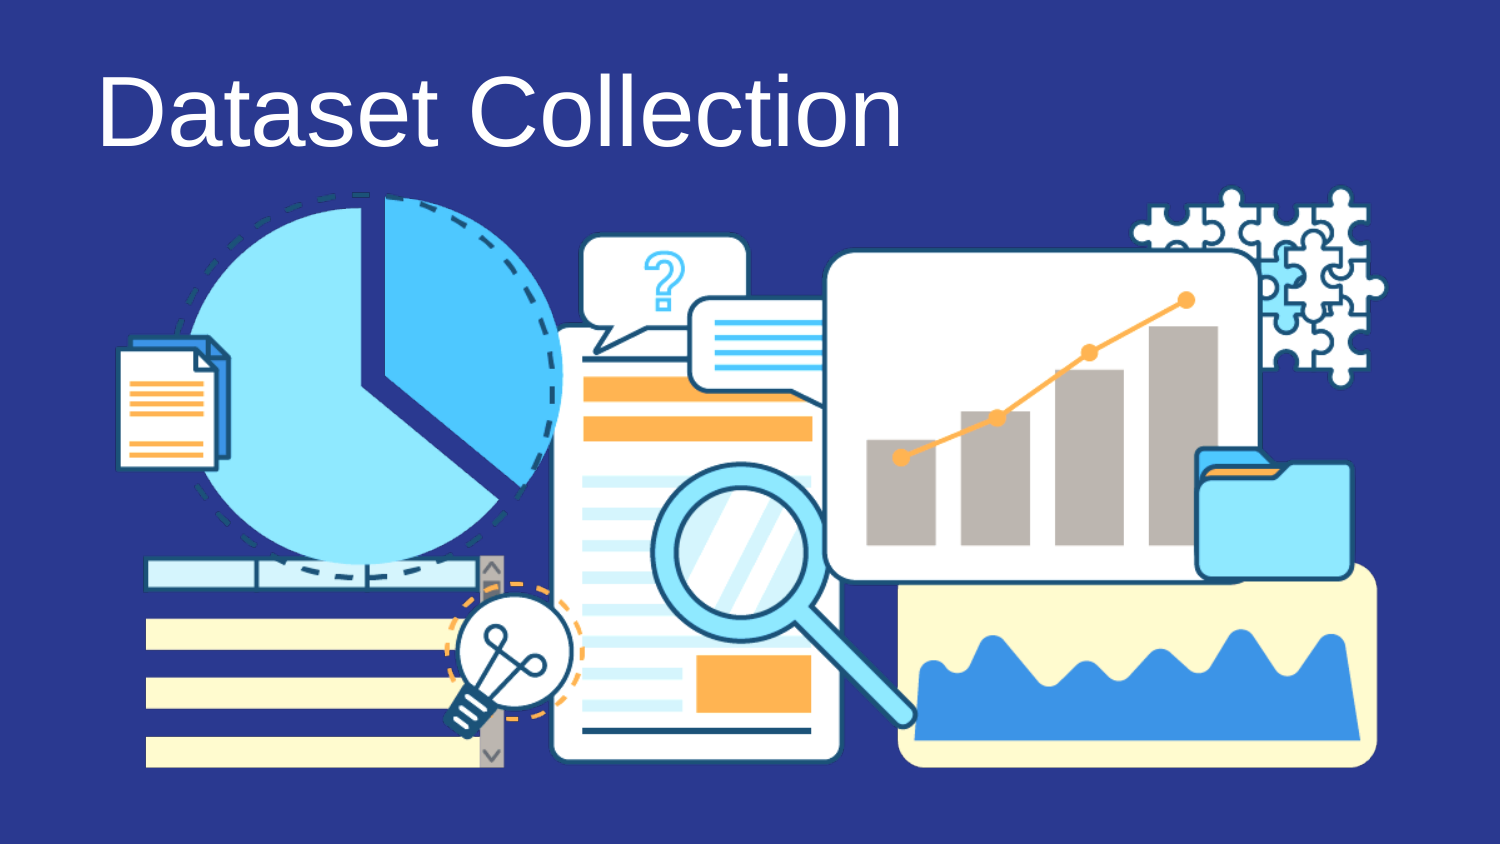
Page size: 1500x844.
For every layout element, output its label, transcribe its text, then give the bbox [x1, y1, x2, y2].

picture [90, 173, 1400, 779]
text_box Dataset Collection [80, 31, 1365, 150]
